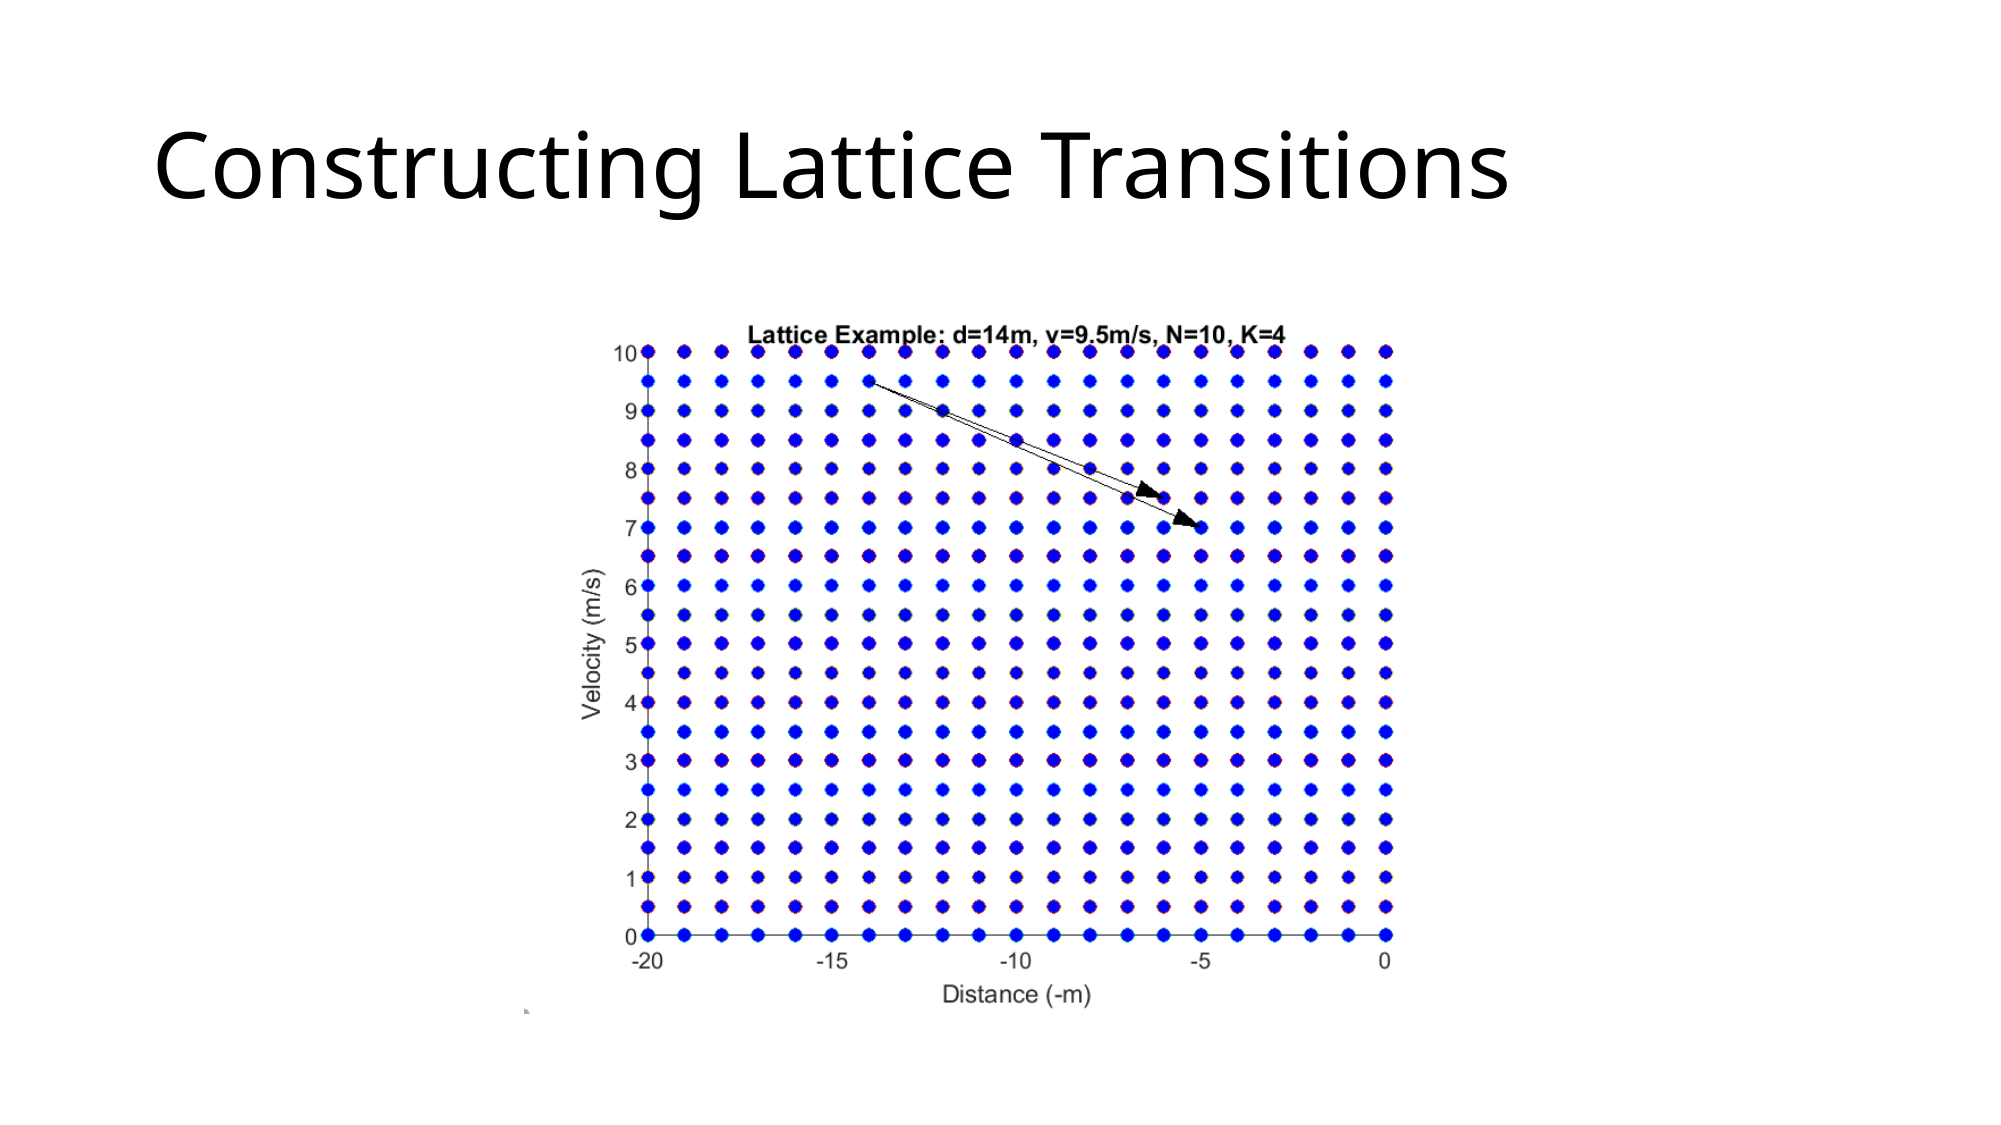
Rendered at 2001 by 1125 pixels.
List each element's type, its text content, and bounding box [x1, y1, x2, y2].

title Constructing Lattice Transitions [137, 59, 1863, 278]
picture [524, 299, 1476, 1014]
